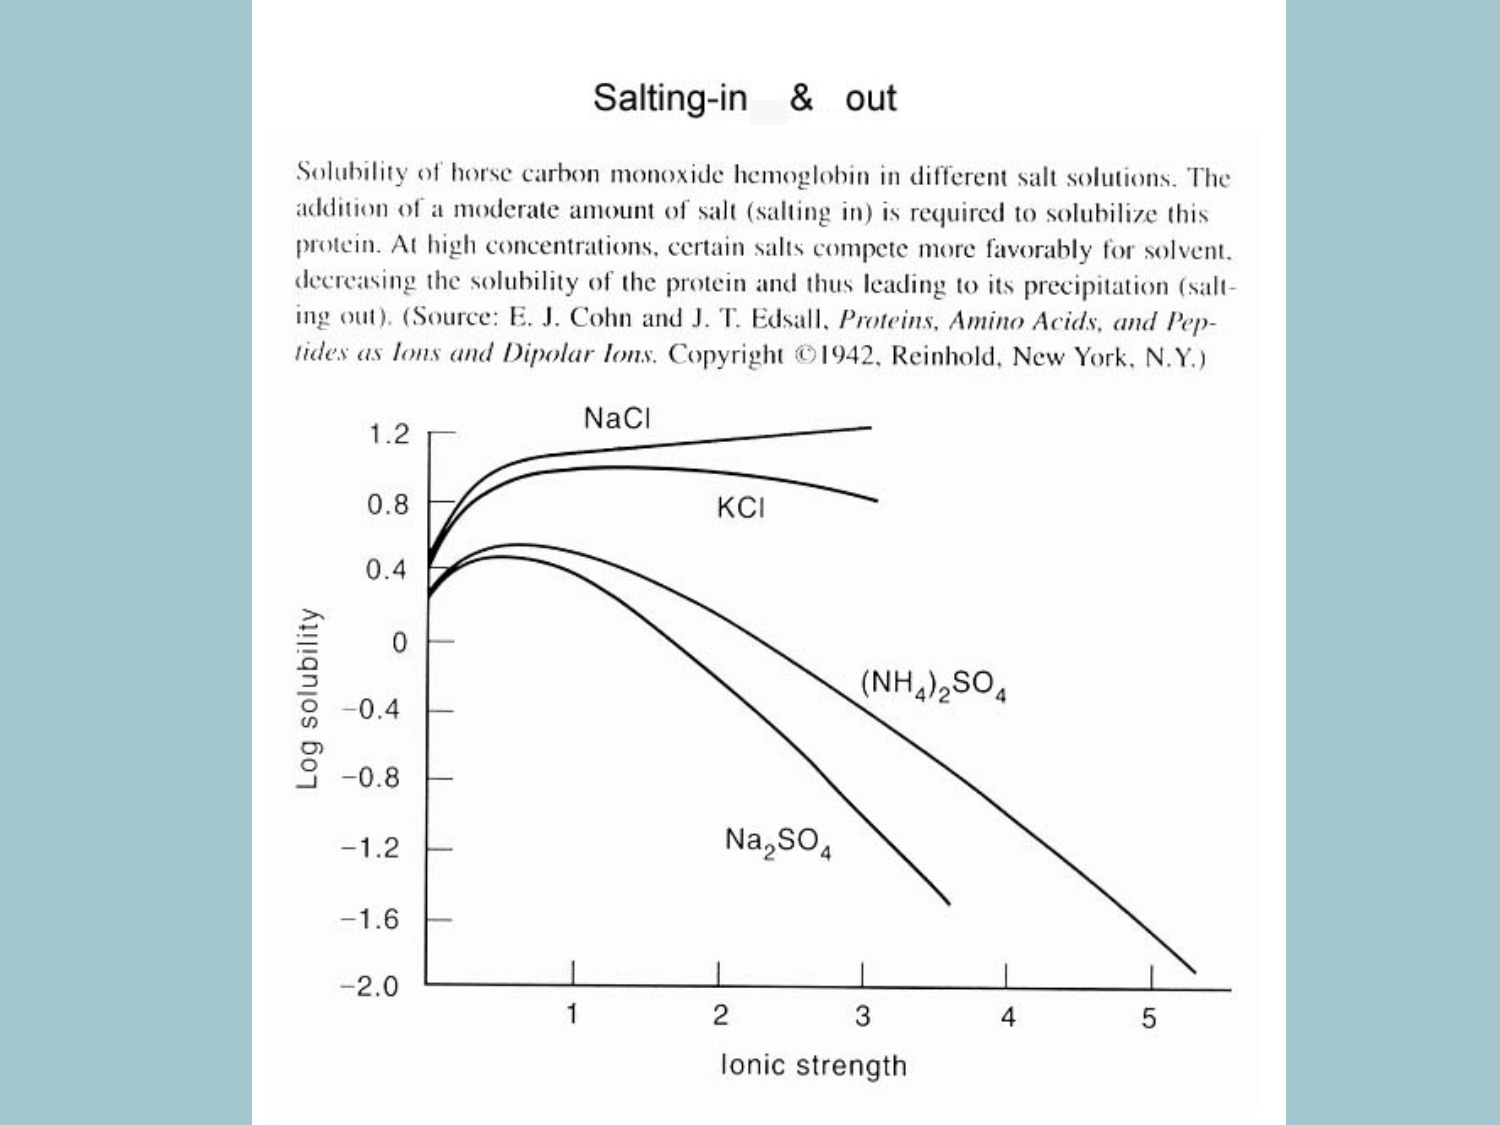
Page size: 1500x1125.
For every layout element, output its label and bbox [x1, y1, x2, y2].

picture [251, 0, 1286, 1125]
